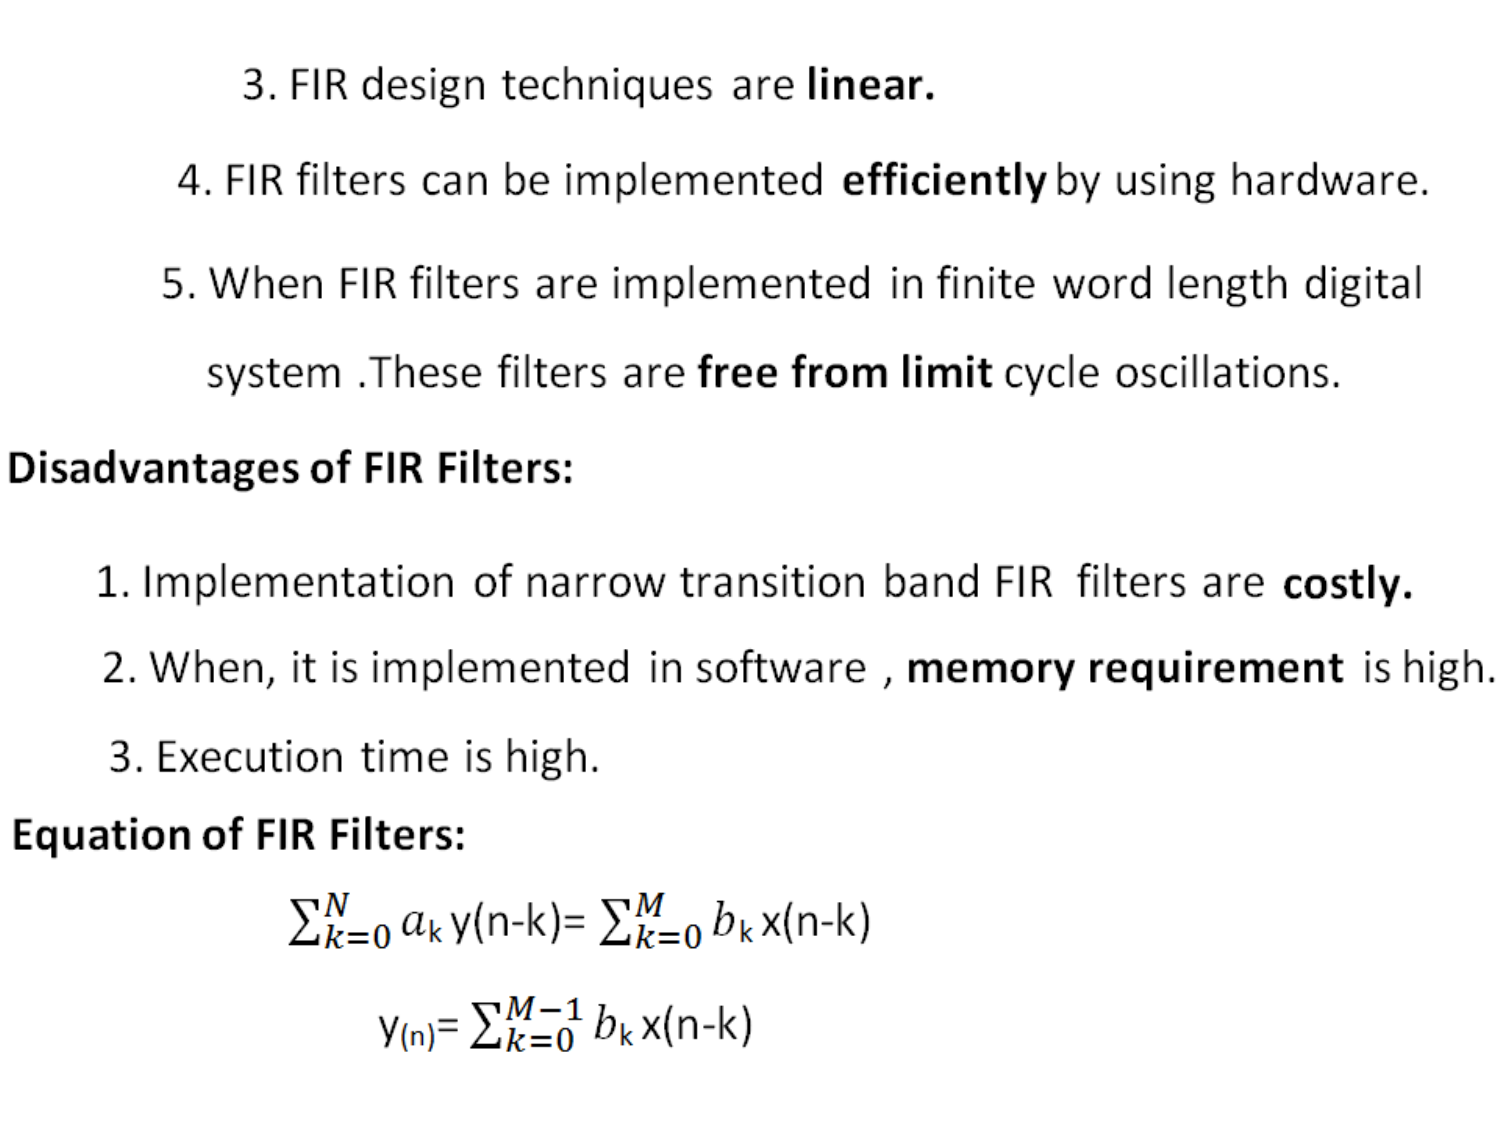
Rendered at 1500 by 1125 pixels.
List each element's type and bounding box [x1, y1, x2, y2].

picture [0, 799, 487, 869]
picture [87, 549, 1437, 618]
picture [0, 437, 584, 496]
picture [88, 637, 1500, 704]
picture [199, 337, 1346, 398]
picture [149, 237, 1435, 316]
picture [237, 49, 955, 126]
picture [174, 137, 1434, 215]
picture [374, 987, 760, 1071]
picture [274, 874, 887, 963]
picture [99, 724, 612, 793]
